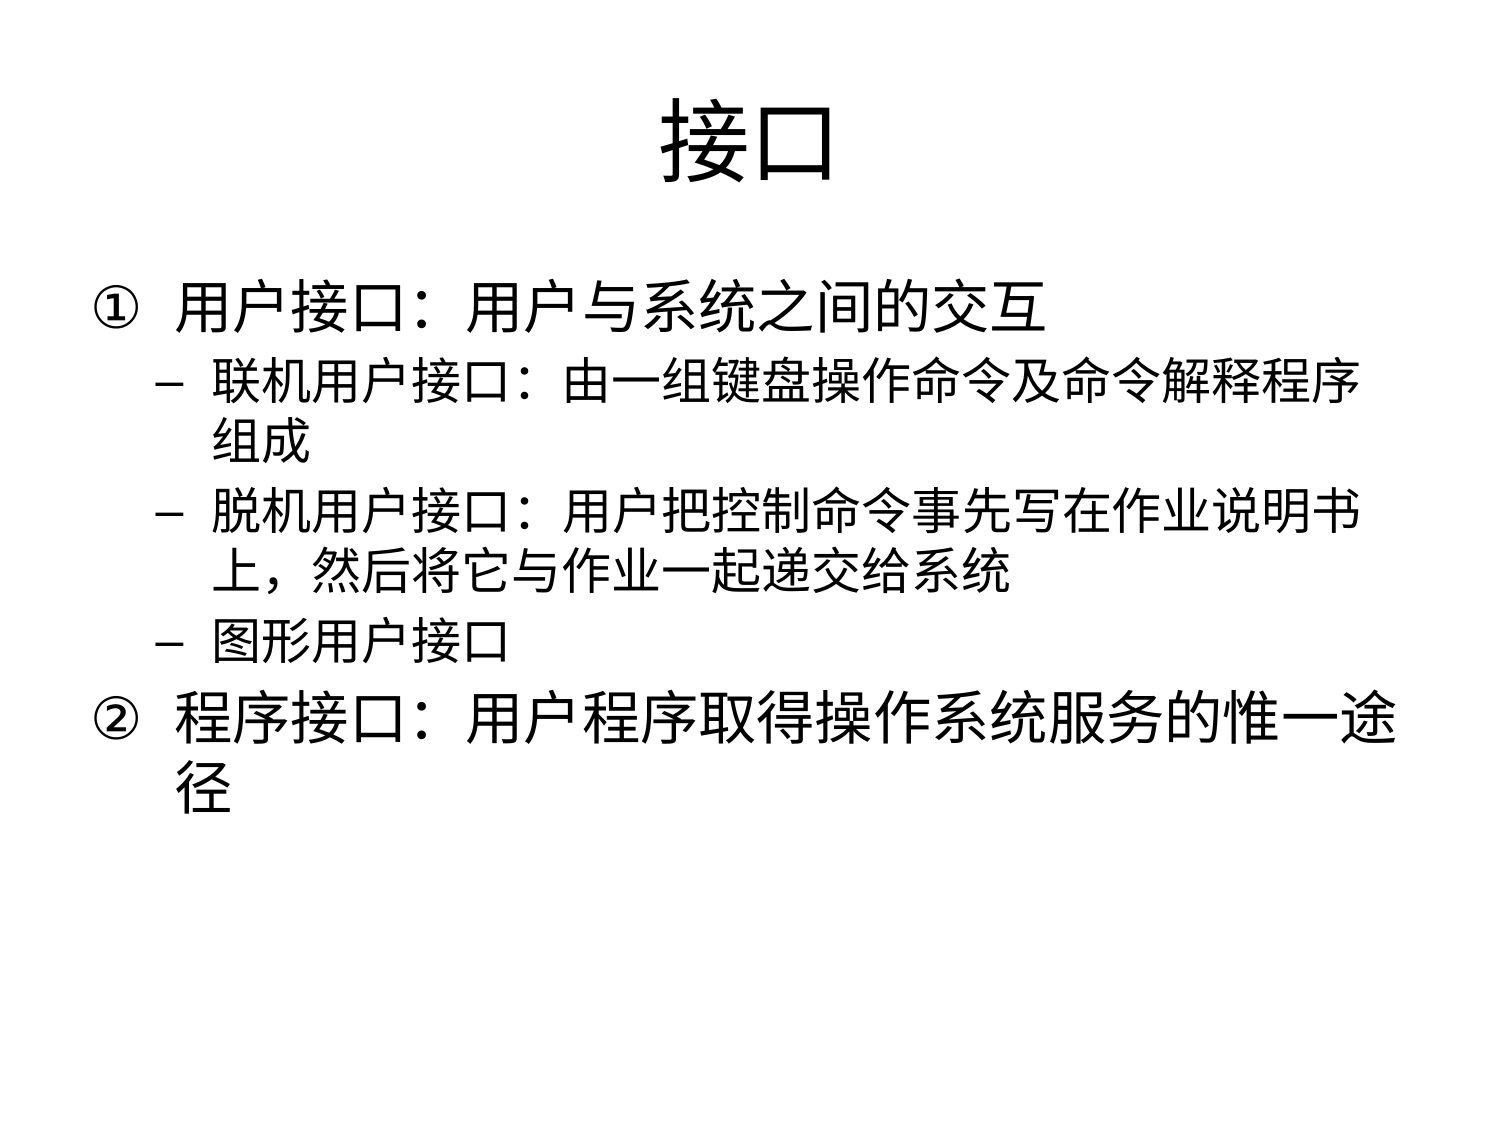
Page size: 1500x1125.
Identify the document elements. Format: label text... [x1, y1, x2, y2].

title 接口 [75, 45, 1425, 233]
list 用户接口：用户与系统之间的交互 联机用户接口：由一组键盘操作命令及命令解释程序组成 脱机用户接口：用户把控制命令事先写在作业说明书上，然后将它与作业一起递交给系统 图形用户接口 程序接口：用户程序取得操作系统服务的惟一途径 [75, 262, 1425, 1005]
